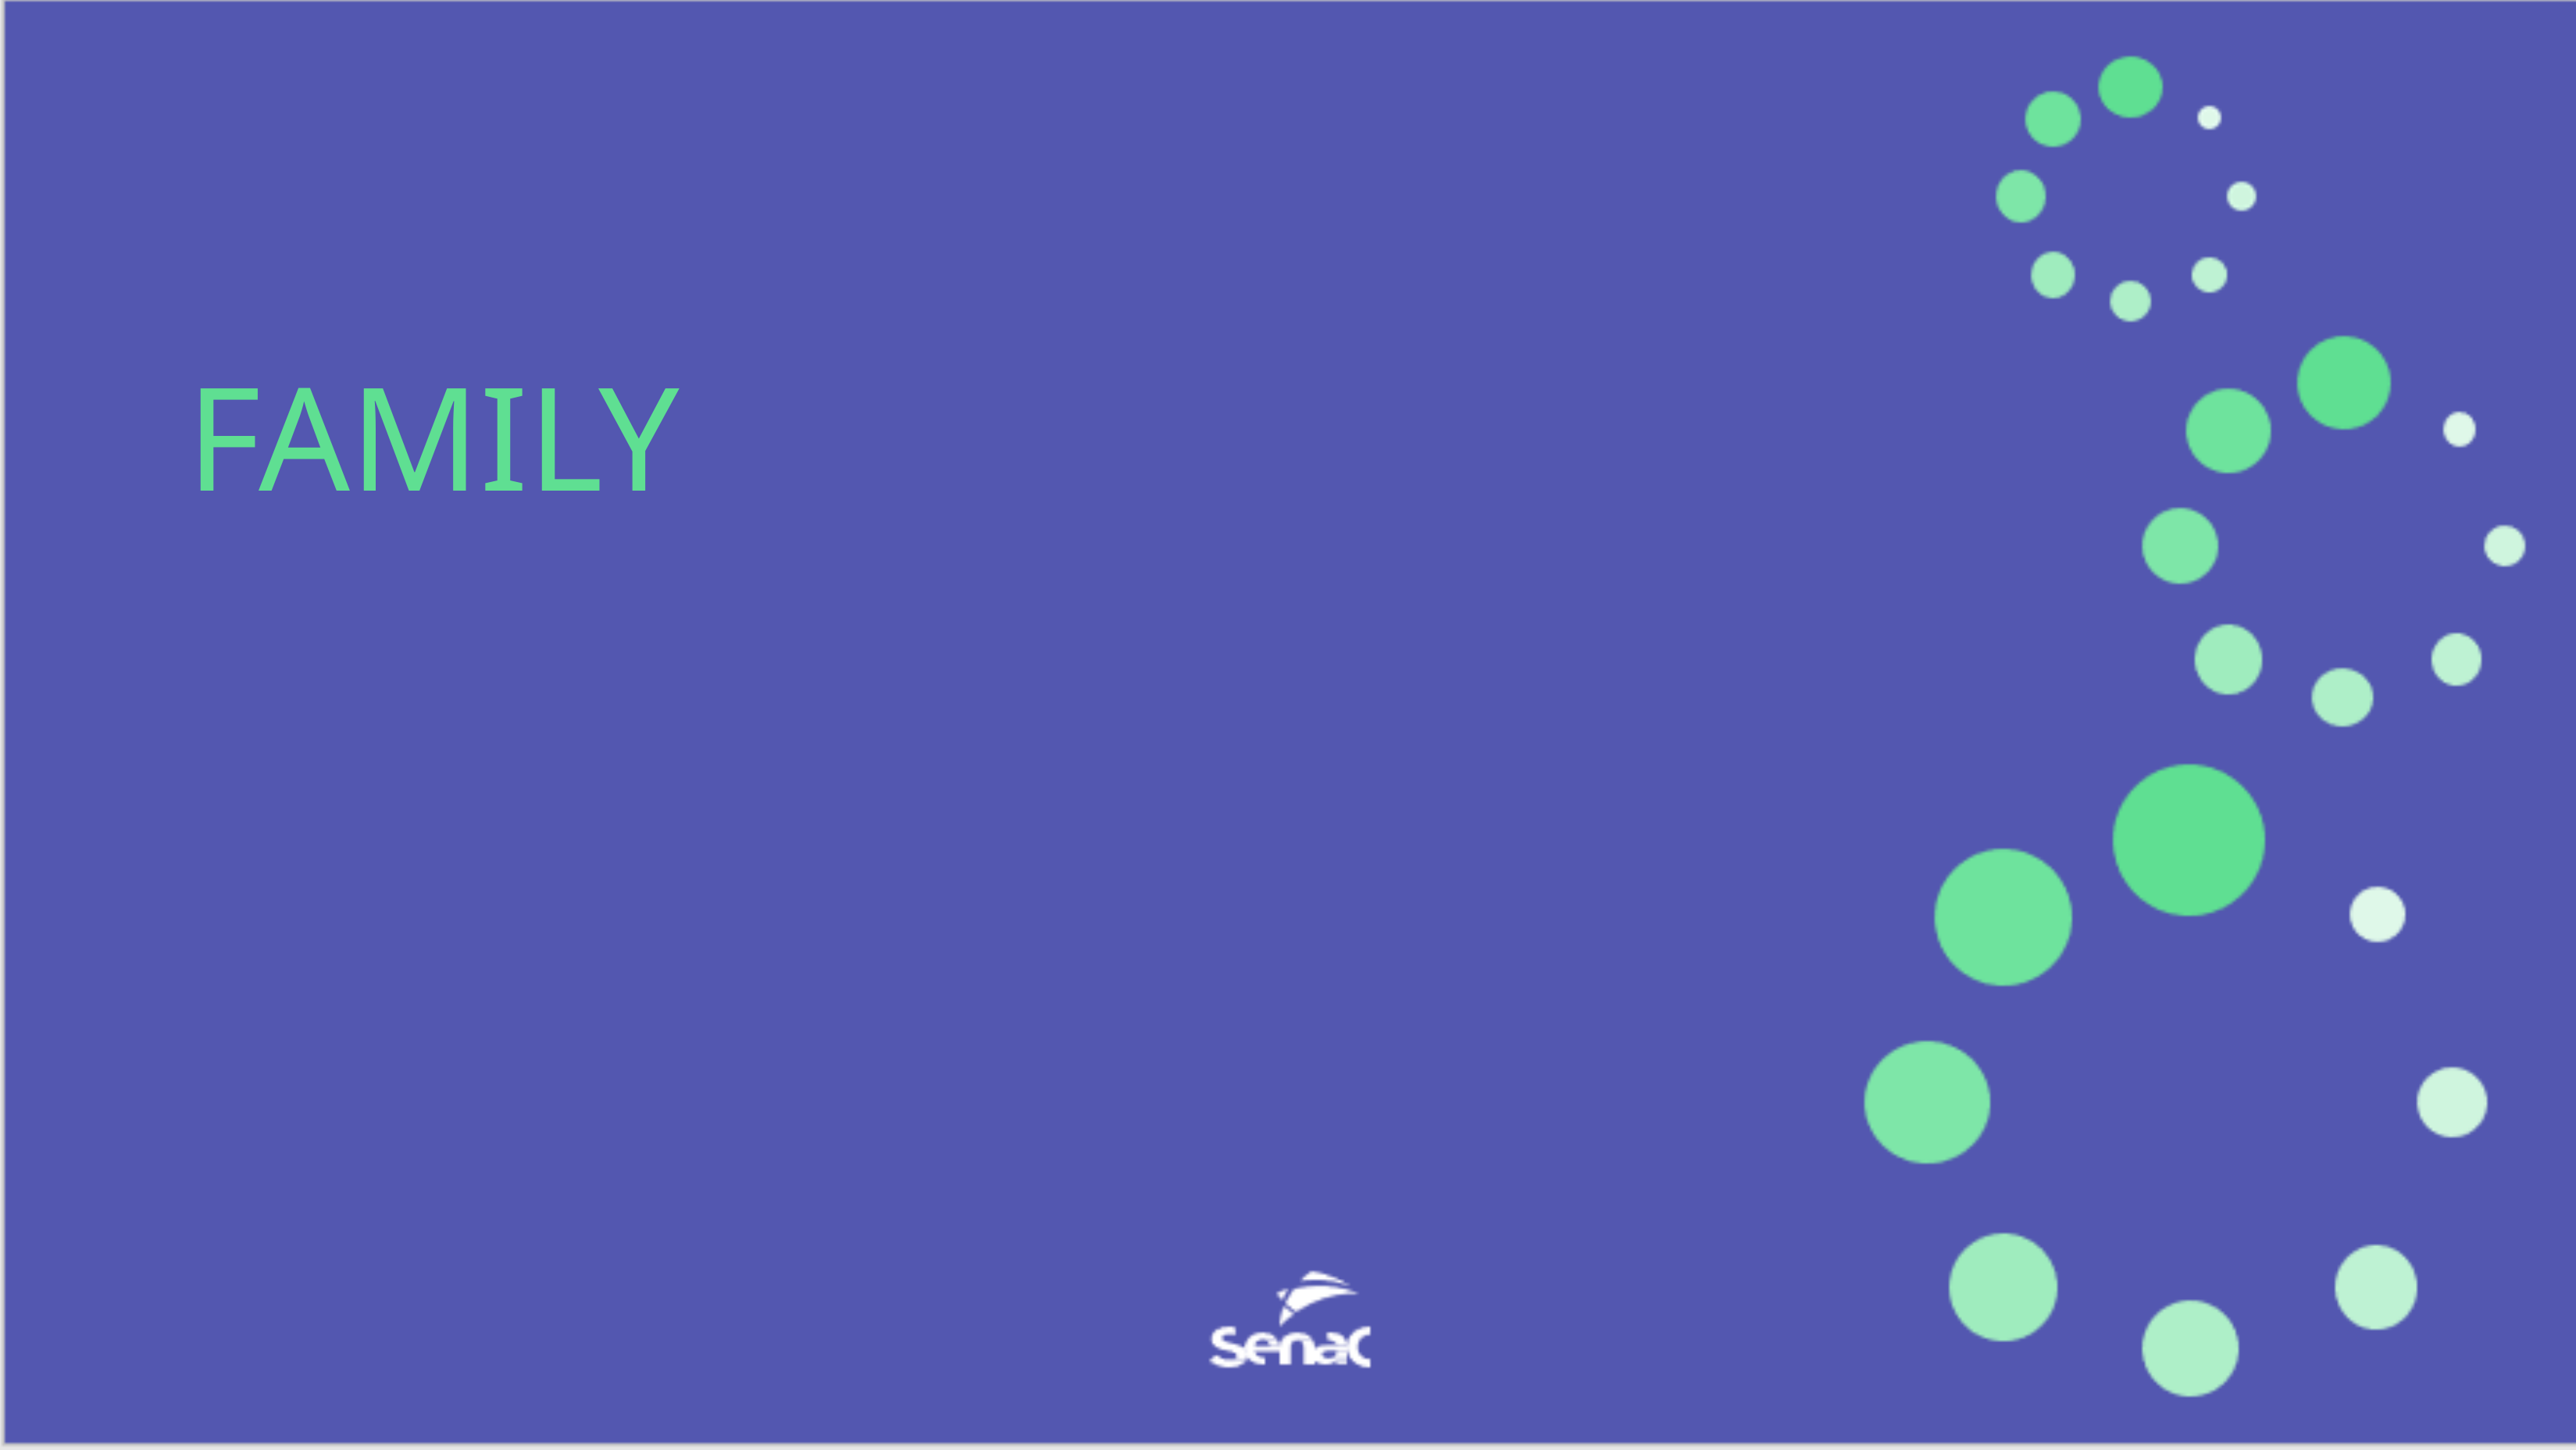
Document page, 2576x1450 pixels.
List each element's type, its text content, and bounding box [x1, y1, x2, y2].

title FAMILY [176, 361, 1923, 965]
picture [0, 0, 2576, 1450]
